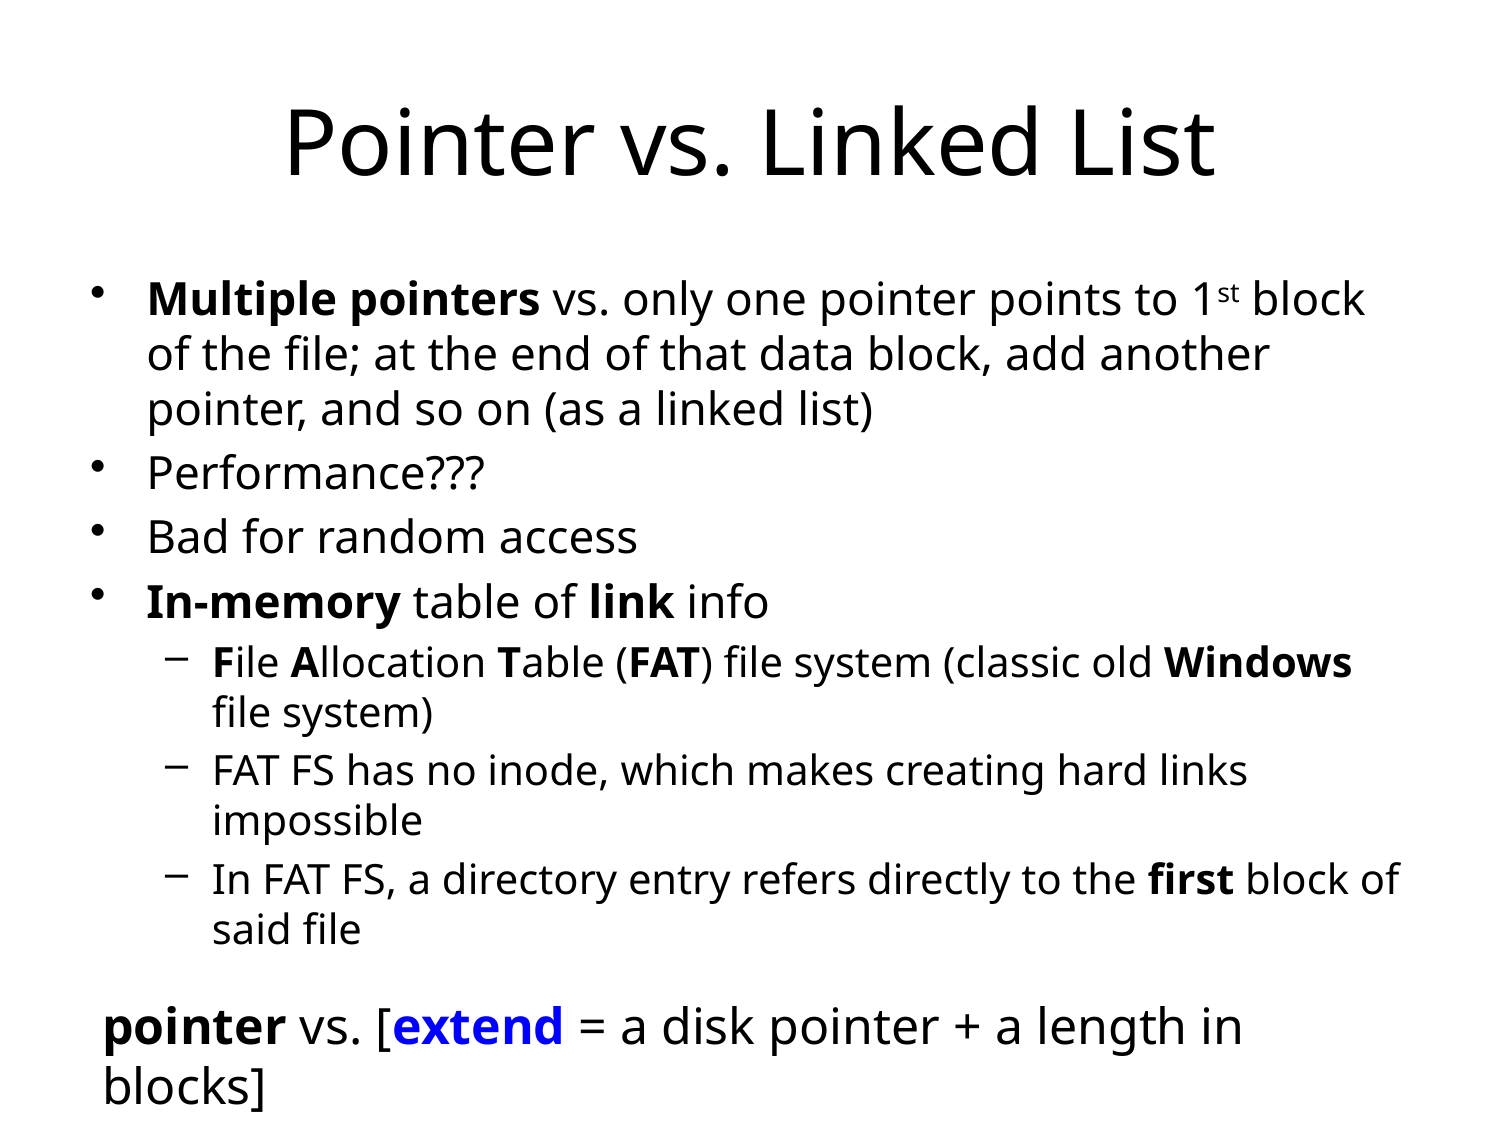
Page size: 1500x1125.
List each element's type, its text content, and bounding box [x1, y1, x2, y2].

list Multiple pointers vs. only one pointer points to 1st block of the file; at the end of that data block, add another pointer, and so on (as a linked list) Performance??? Bad for random access In-memory table of link info File Allocation Table (FAT) file system (classic old Windows file system) FAT FS has no inode, which makes creating hard links impossible In FAT FS, a directory entry refers directly to the first block of said file [75, 262, 1425, 1005]
text_box pointer vs. [extend = a disk pointer + a length in blocks] [87, 987, 1413, 1123]
title Pointer vs. Linked List [75, 45, 1425, 233]
